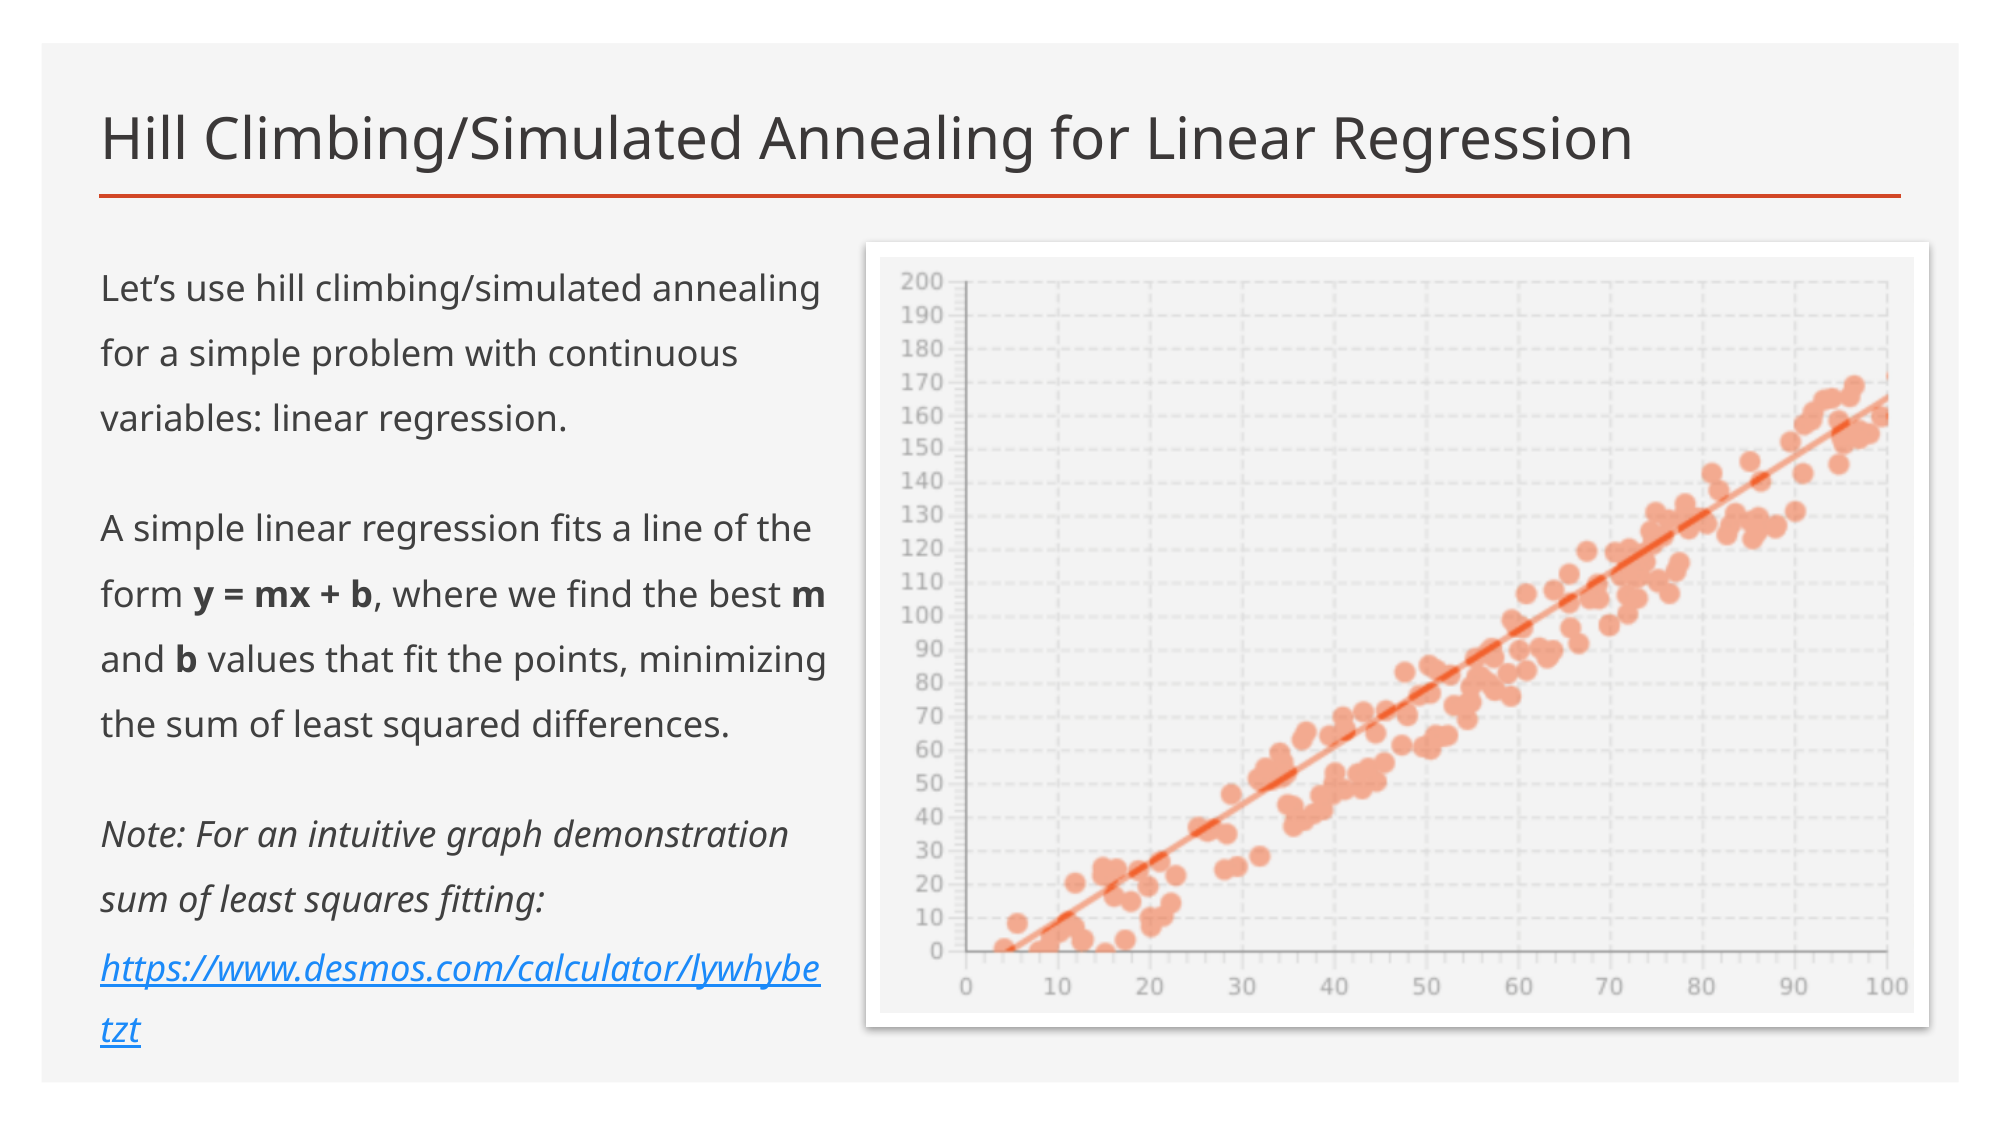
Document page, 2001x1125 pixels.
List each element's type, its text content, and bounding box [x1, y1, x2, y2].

title Hill Climbing/Simulated Annealing for Linear Regression [85, 73, 1745, 179]
list Let’s use hill climbing/simulated annealing for a simple problem with continuous variables: linear regression. A simple linear regression fits a line of the form y = mx + b, where we find the best m and b values that fit the points, minimizing the sum of least squared differences. Note: For an intuitive graph demonstration sum of least squares fitting: https://www.desmos.com/calculator/lywhybetzt [85, 235, 847, 1071]
picture [880, 256, 1915, 1013]
